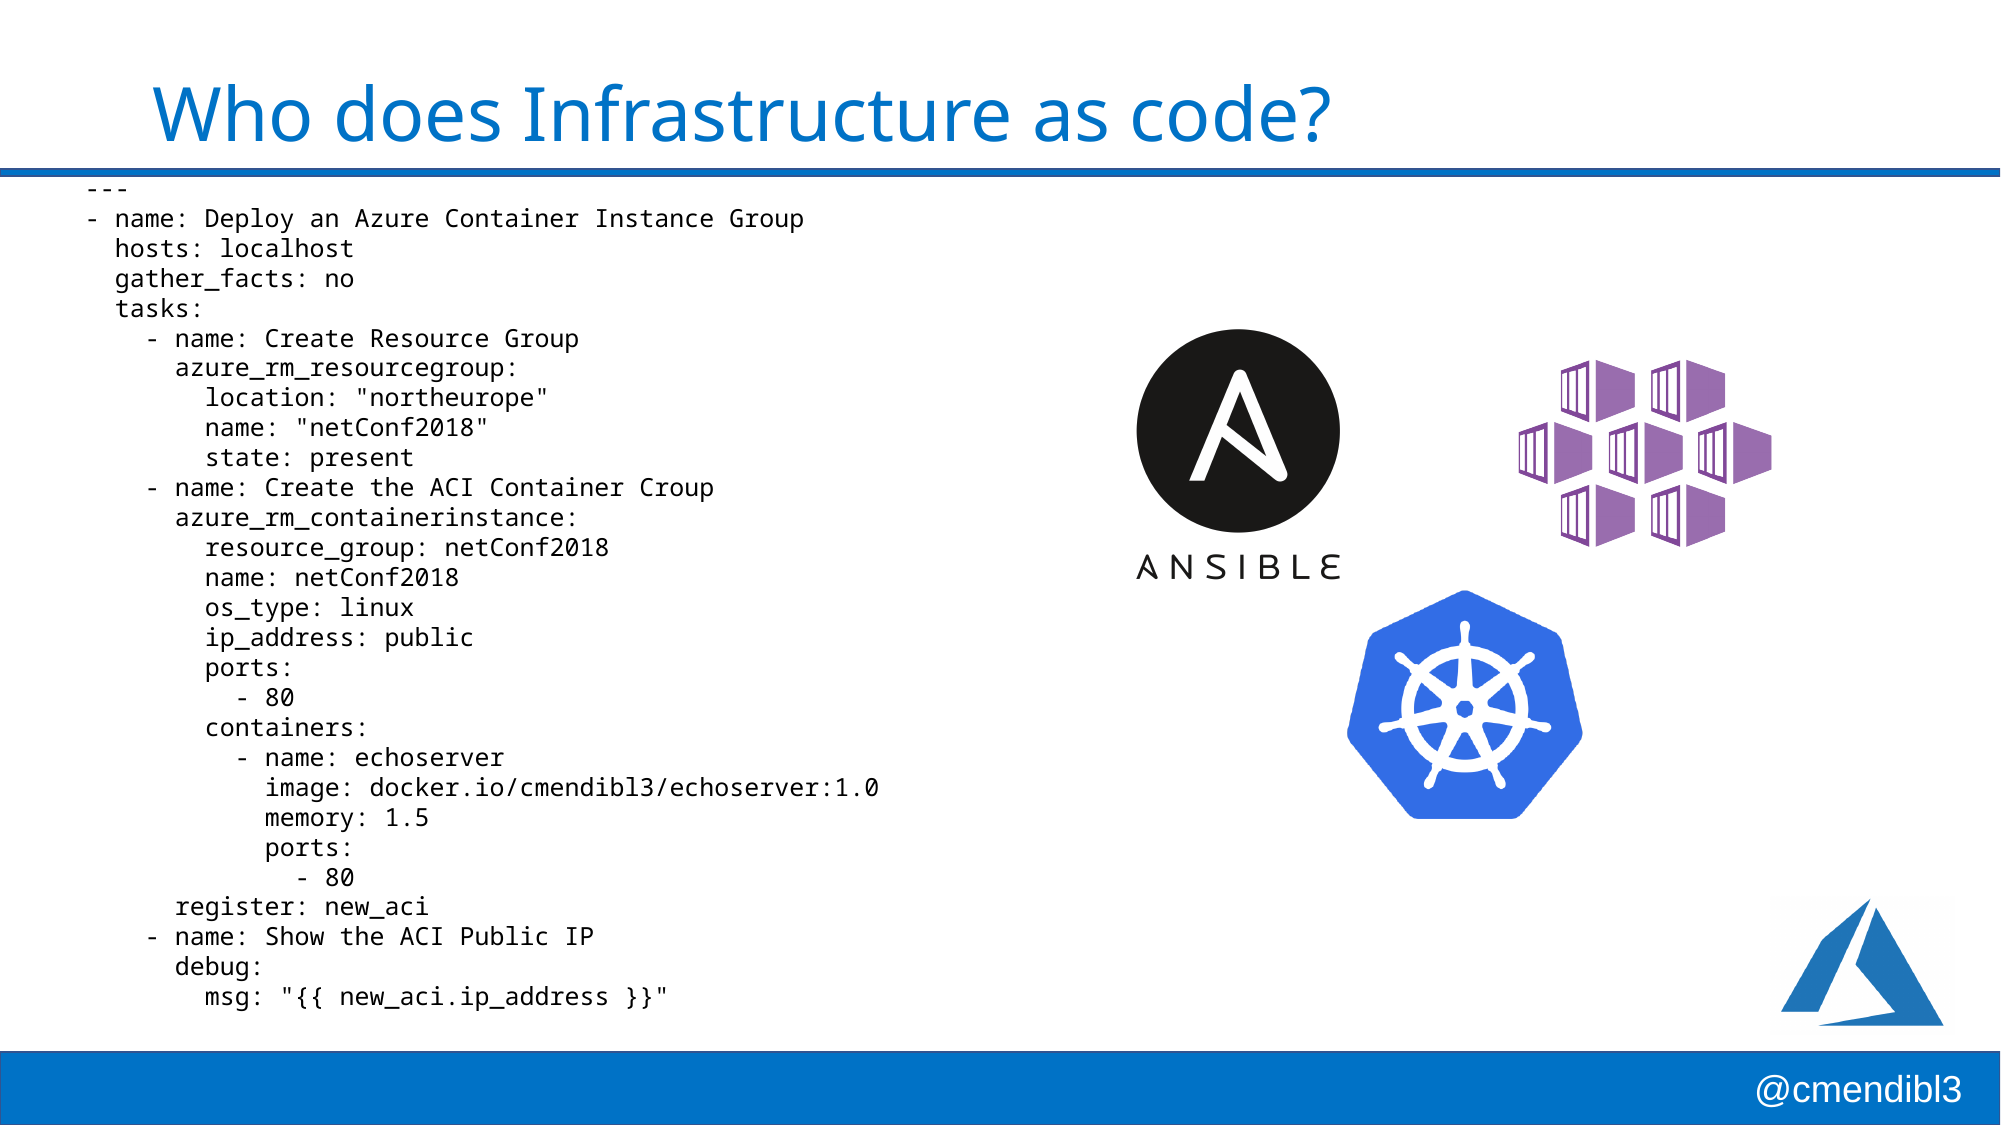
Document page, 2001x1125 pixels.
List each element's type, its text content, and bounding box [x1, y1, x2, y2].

picture [1770, 896, 1955, 1035]
picture [1136, 326, 1772, 830]
title Who does Infrastructure as code? [137, 20, 1863, 213]
text_box --- - name: Deploy an Azure Container Instance Group hosts: localhost gather_facts: no tasks: - name: Create Resource Group azure_rm_resourcegroup: location: "northeurope" name: "netConf2018" state: present - name: Create the ACI Container Croup azure_rm_containerinstance: resource_group: netConf2018 name: netConf2018 os_type: linux ip_address: public ports: - 80 containers: - name: echoserver image: docker.io/cmendibl3/echoserver:1.0 memory: 1.5 ports: - 80 register: new_aci - name: Show the ACI Public IP debug: msg: "{{ new_aci.ip_address }}" [69, 164, 1383, 1018]
